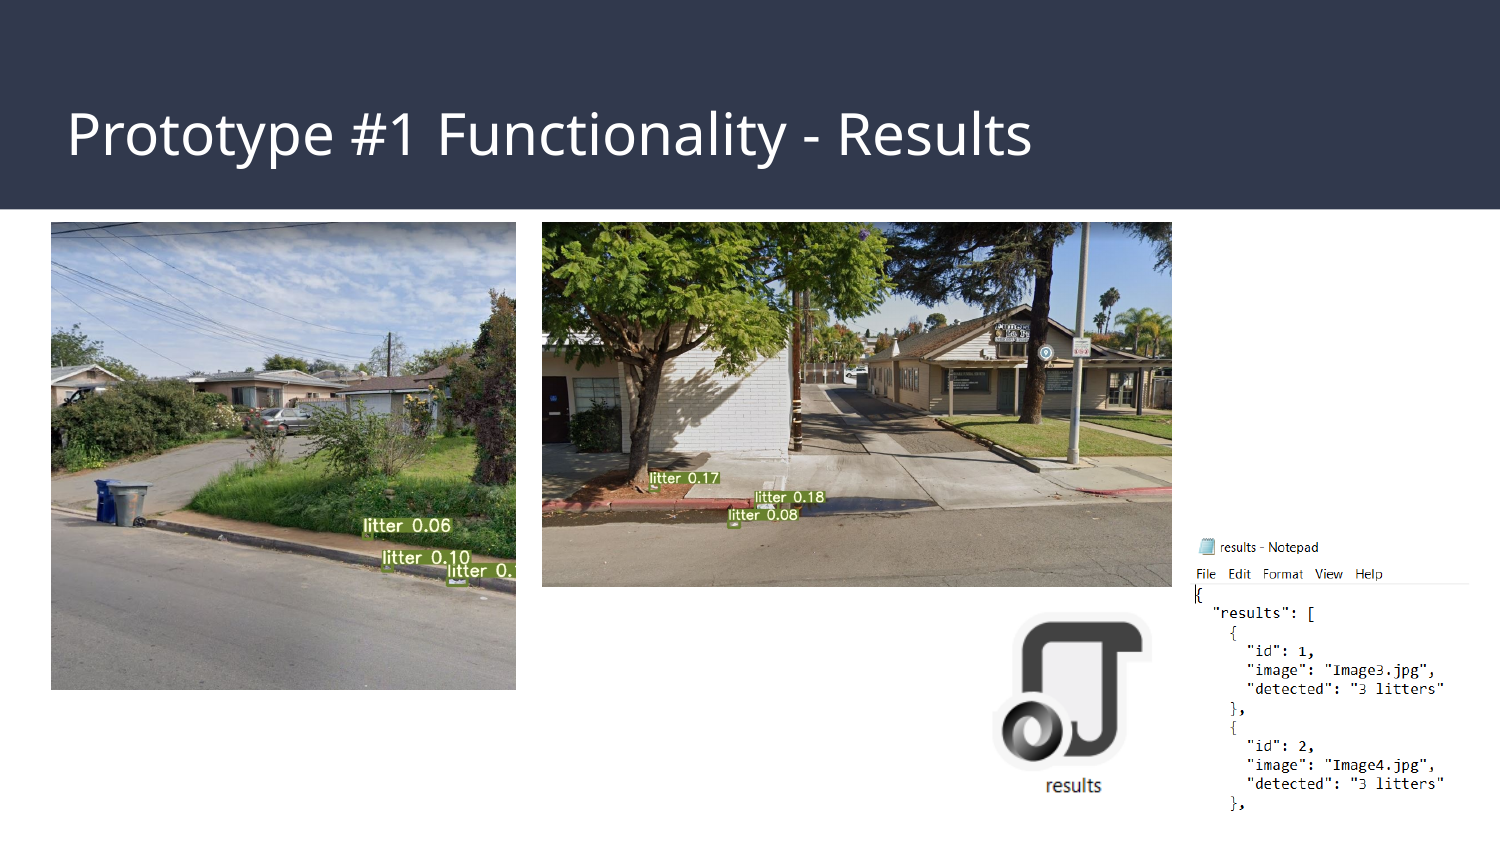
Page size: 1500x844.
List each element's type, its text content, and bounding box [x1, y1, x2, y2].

title Prototype #1 Functionality - Results [51, 82, 1449, 185]
picture [1190, 533, 1470, 815]
picture [542, 222, 1172, 588]
picture [50, 222, 517, 690]
picture [982, 606, 1172, 815]
